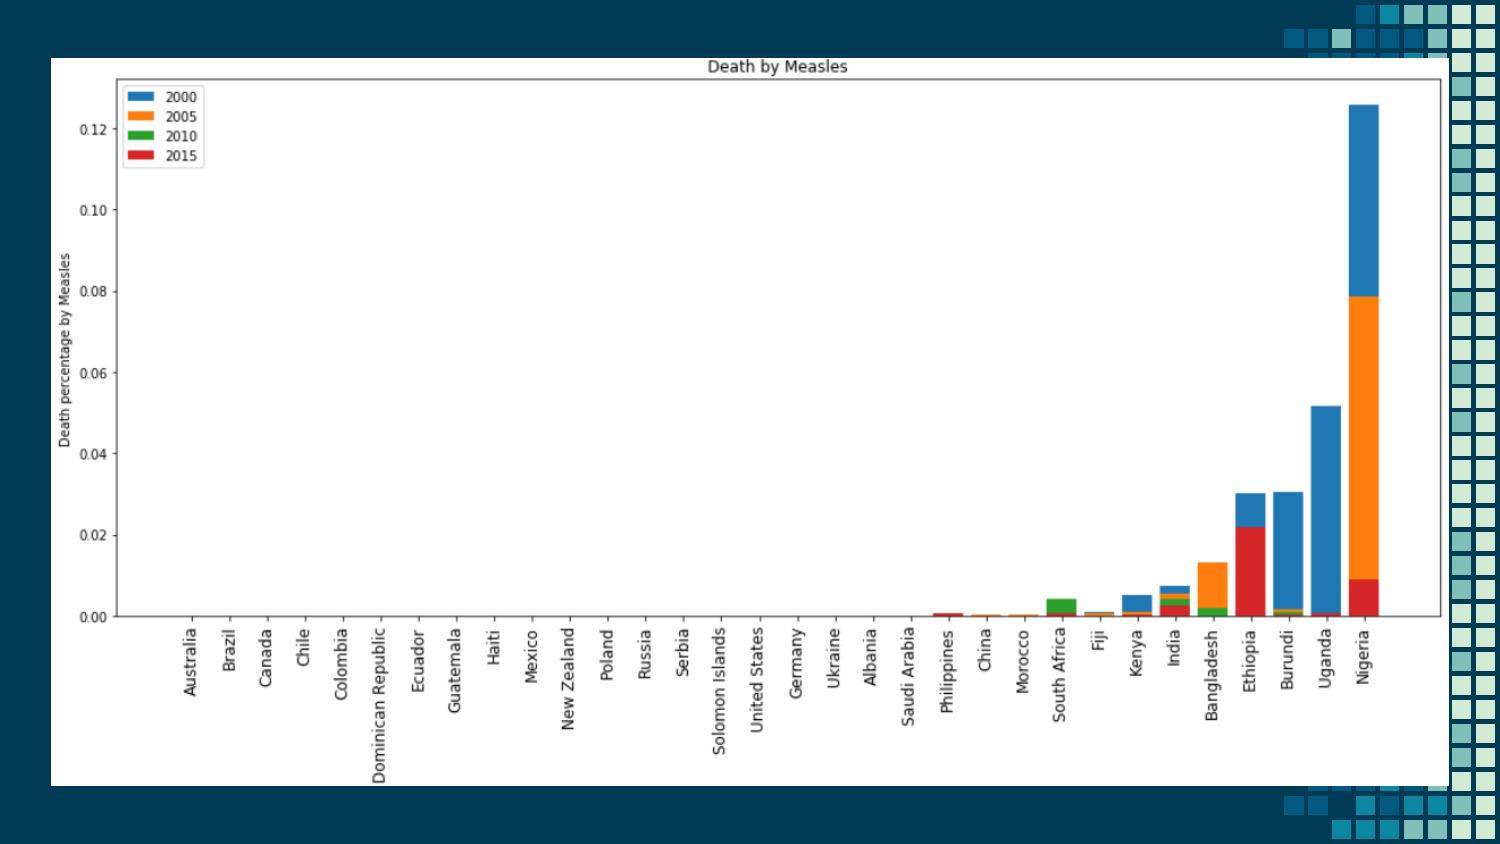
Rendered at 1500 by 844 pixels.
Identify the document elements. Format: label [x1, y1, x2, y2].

picture [52, 57, 1448, 786]
